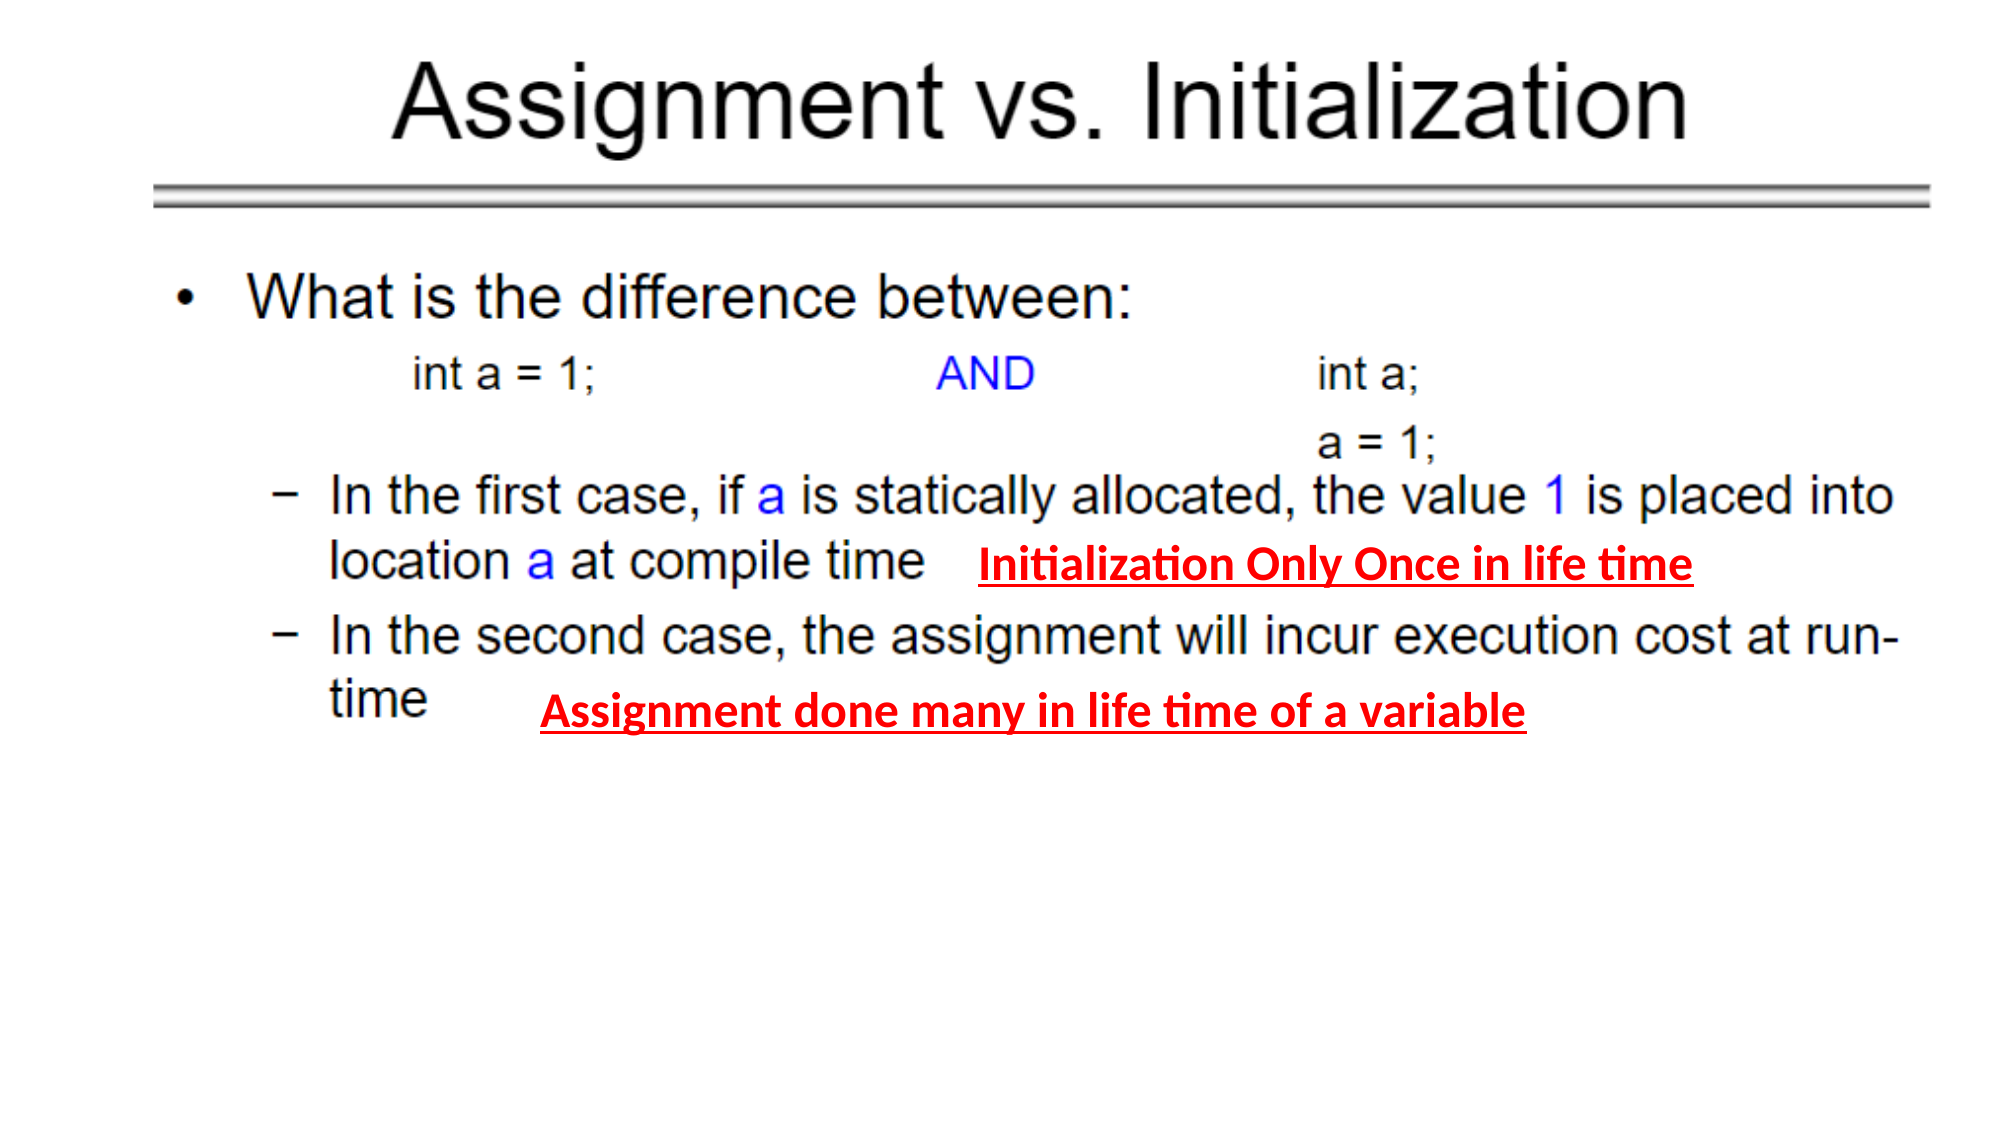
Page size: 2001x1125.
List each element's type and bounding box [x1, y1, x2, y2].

picture [153, 17, 1934, 742]
